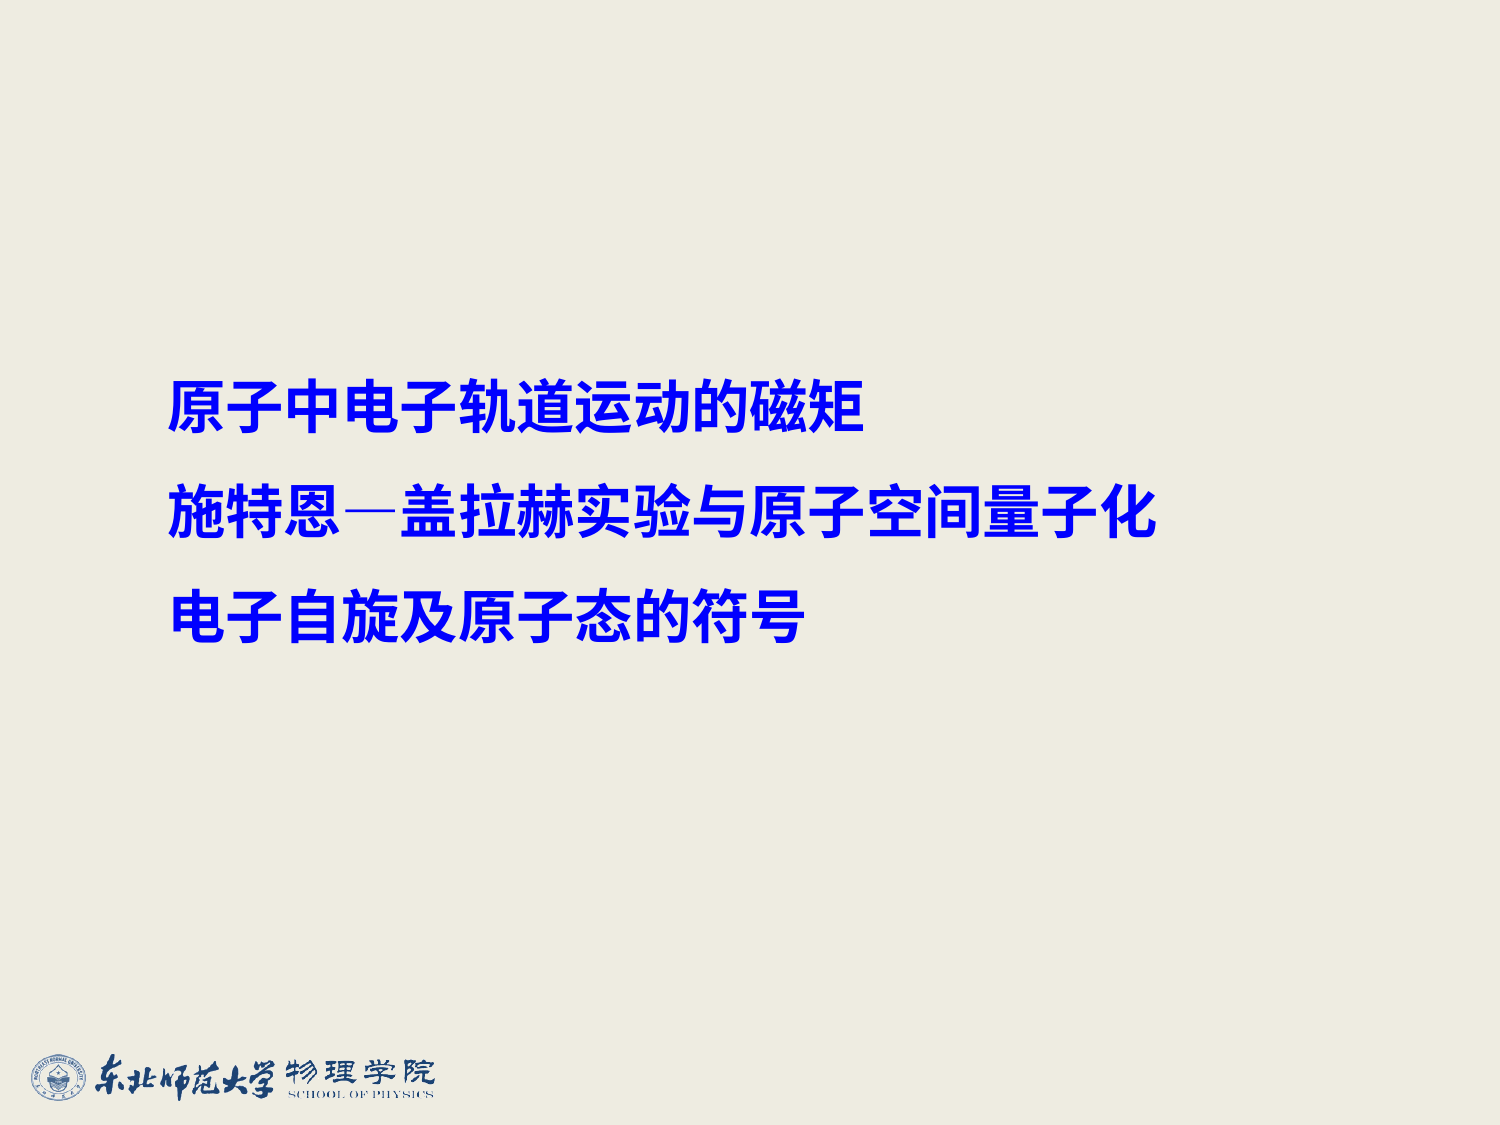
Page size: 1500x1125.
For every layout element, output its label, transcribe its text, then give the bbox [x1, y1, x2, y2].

picture [20, 1054, 440, 1101]
text_box 原子中电子轨道运动的磁矩 施特恩—盖拉赫实验与原子空间量子化 电子自旋及原子态的符号 [152, 328, 1428, 658]
